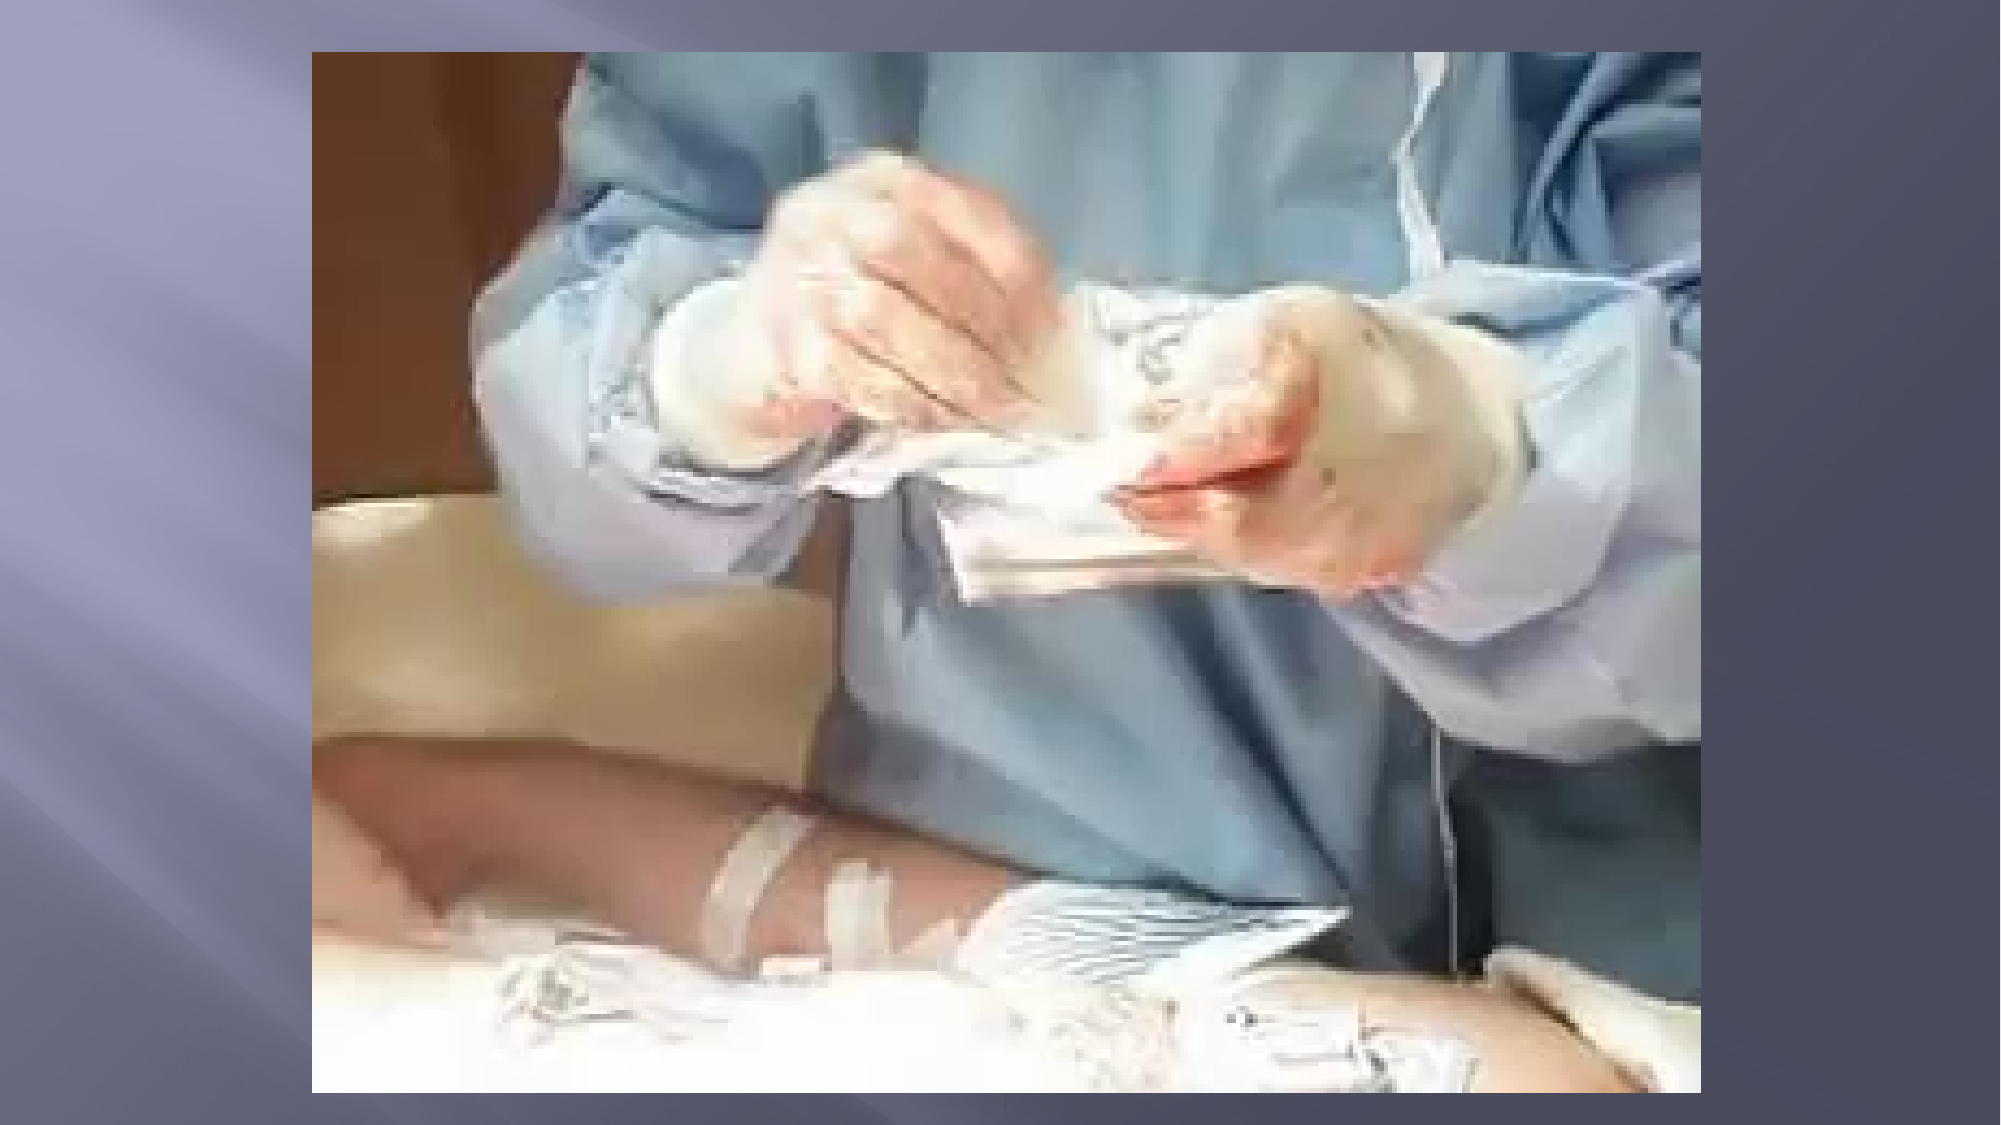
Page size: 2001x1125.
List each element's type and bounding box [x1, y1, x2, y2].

text_box [311, 51, 1702, 1094]
